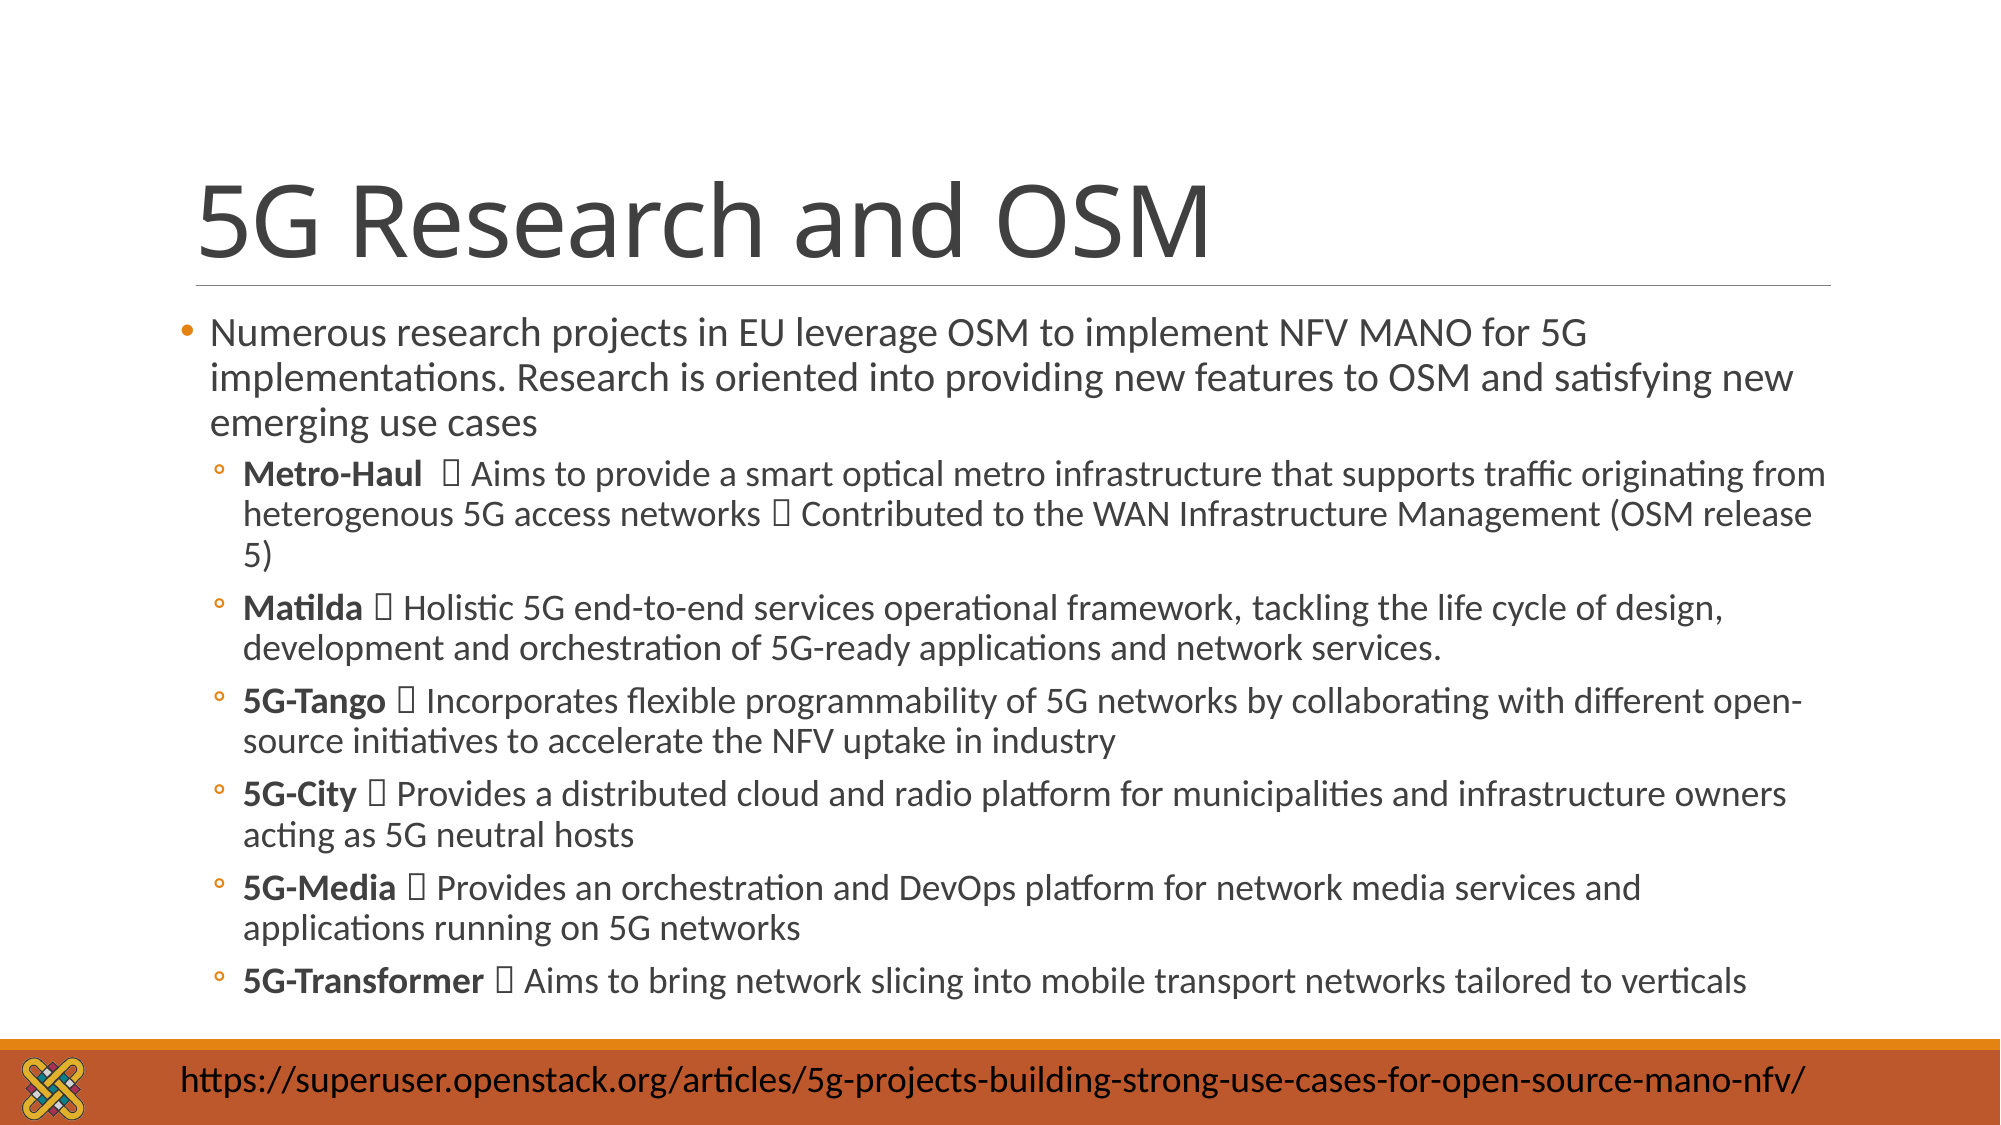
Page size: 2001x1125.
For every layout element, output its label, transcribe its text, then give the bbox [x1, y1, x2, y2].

list Numerous research projects in EU leverage OSM to implement NFV MANO for 5G implementations. Research is oriented into providing new features to OSM and satisfying new emerging use cases Metro-Haul  Aims to provide a smart optical metro infrastructure that supports traffic originating from heterogenous 5G access networks  Contributed to the WAN Infrastructure Management (OSM release 5) Matilda  Holistic 5G end-to-end services operational framework, tackling the life cycle of design, development and orchestration of 5G-ready applications and network services. 5G-Tango  Incorporates flexible programmability of 5G networks by collaborating with different open-source initiatives to accelerate the NFV uptake in industry 5G-City  Provides a distributed cloud and radio platform for municipalities and infrastructure owners acting as 5G neutral hosts 5G-Media  Provides an orchestration and DevOps platform for network media services and applications running on 5G networks 5G-Transformer  Aims to bring network slicing into mobile transport networks tailored to verticals [180, 302, 1830, 1047]
text_box https://superuser.openstack.org/articles/5g-projects-building-strong-use-cases-for-open-source-mano-nfv/ [165, 1047, 1835, 1108]
picture [19, 1053, 87, 1123]
title 5G Research and OSM [180, 47, 1830, 285]
